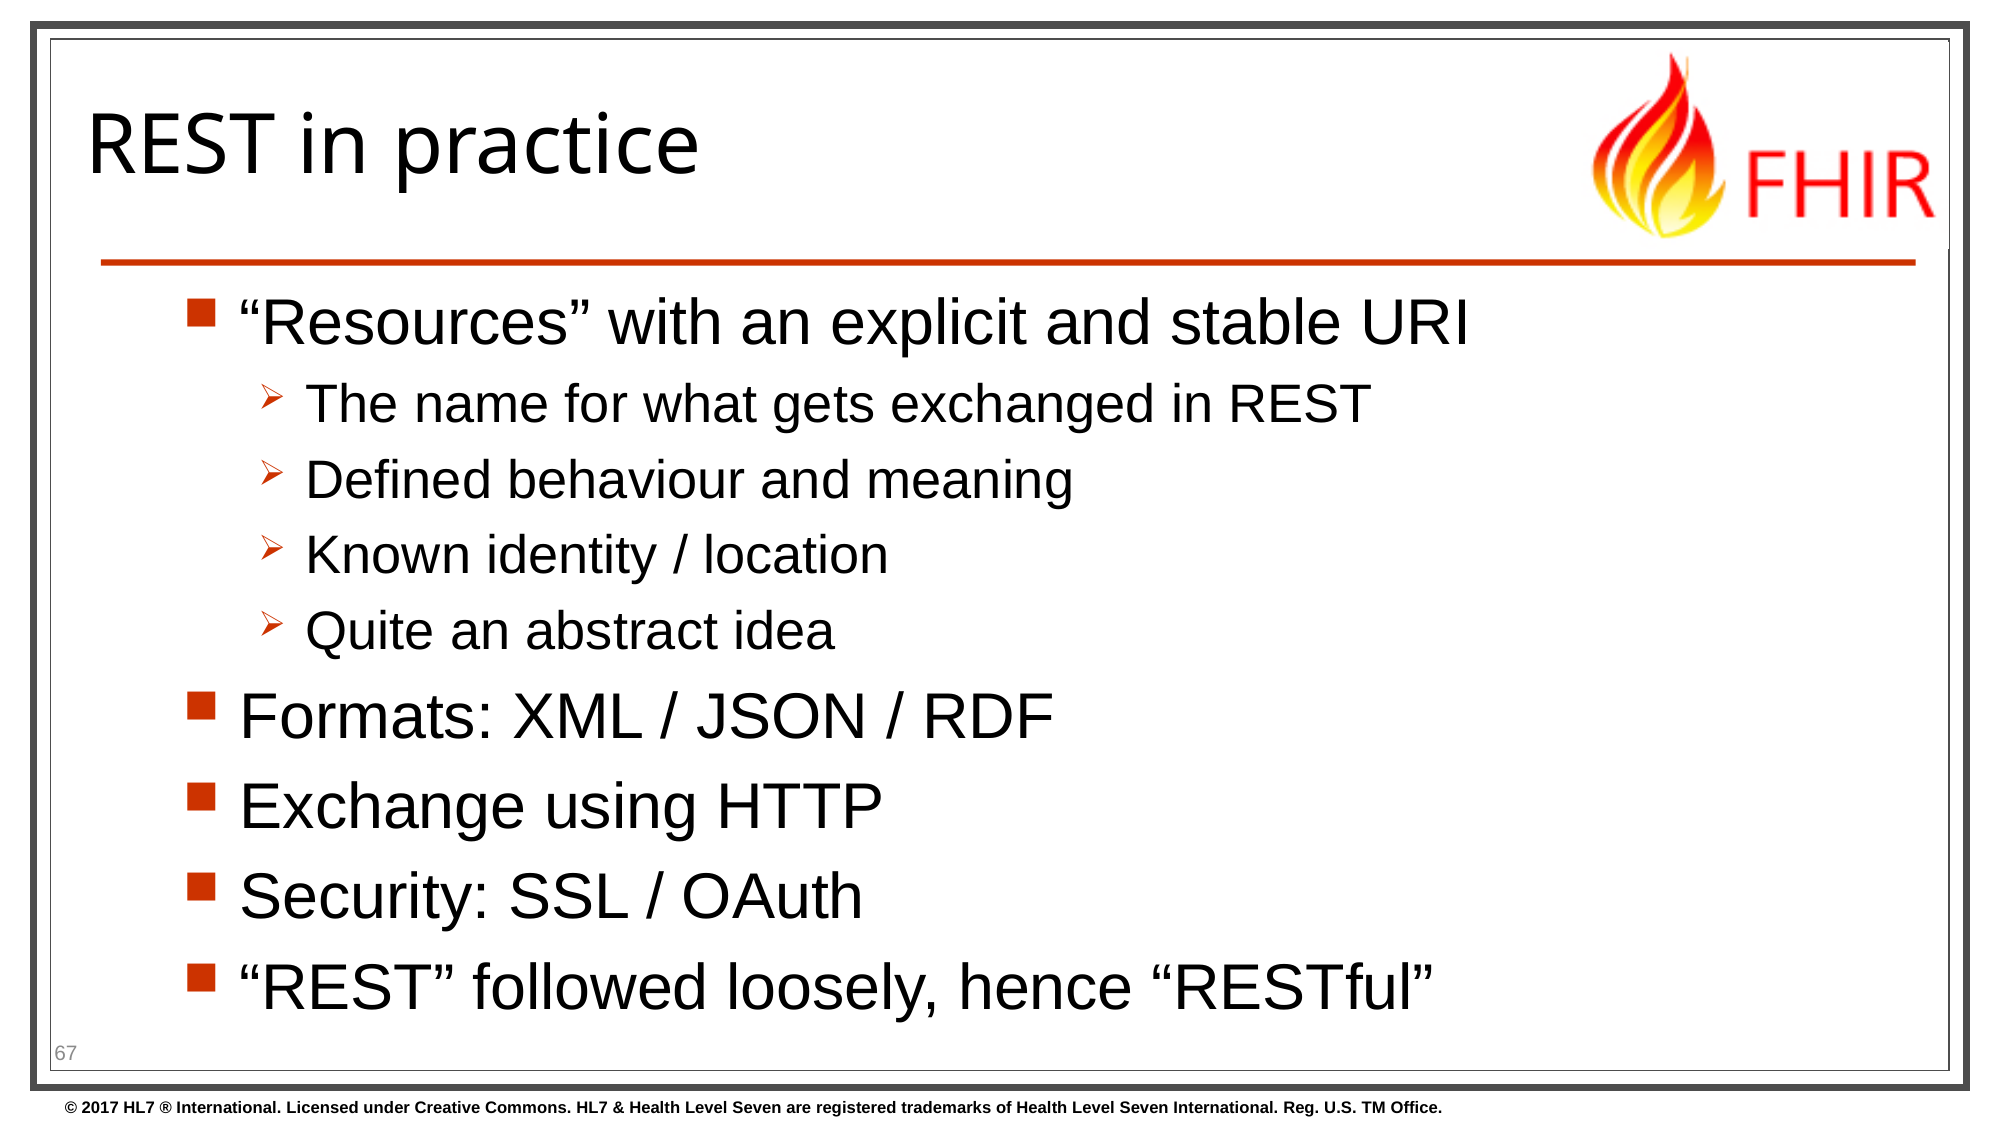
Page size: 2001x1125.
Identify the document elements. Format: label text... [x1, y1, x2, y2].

picture [1578, 42, 1949, 249]
list “Resources” with an explicit and stable URI The name for what gets exchanged in REST Defined behaviour and meaning Known identity / location Quite an abstract idea Formats: XML / JSON / RDF Exchange using HTTP Security: SSL / OAuth “REST” followed loosely, hence “RESTful” [168, 272, 1505, 1012]
title REST in practice [70, 54, 1504, 244]
slide_number 67 [39, 1034, 197, 1071]
